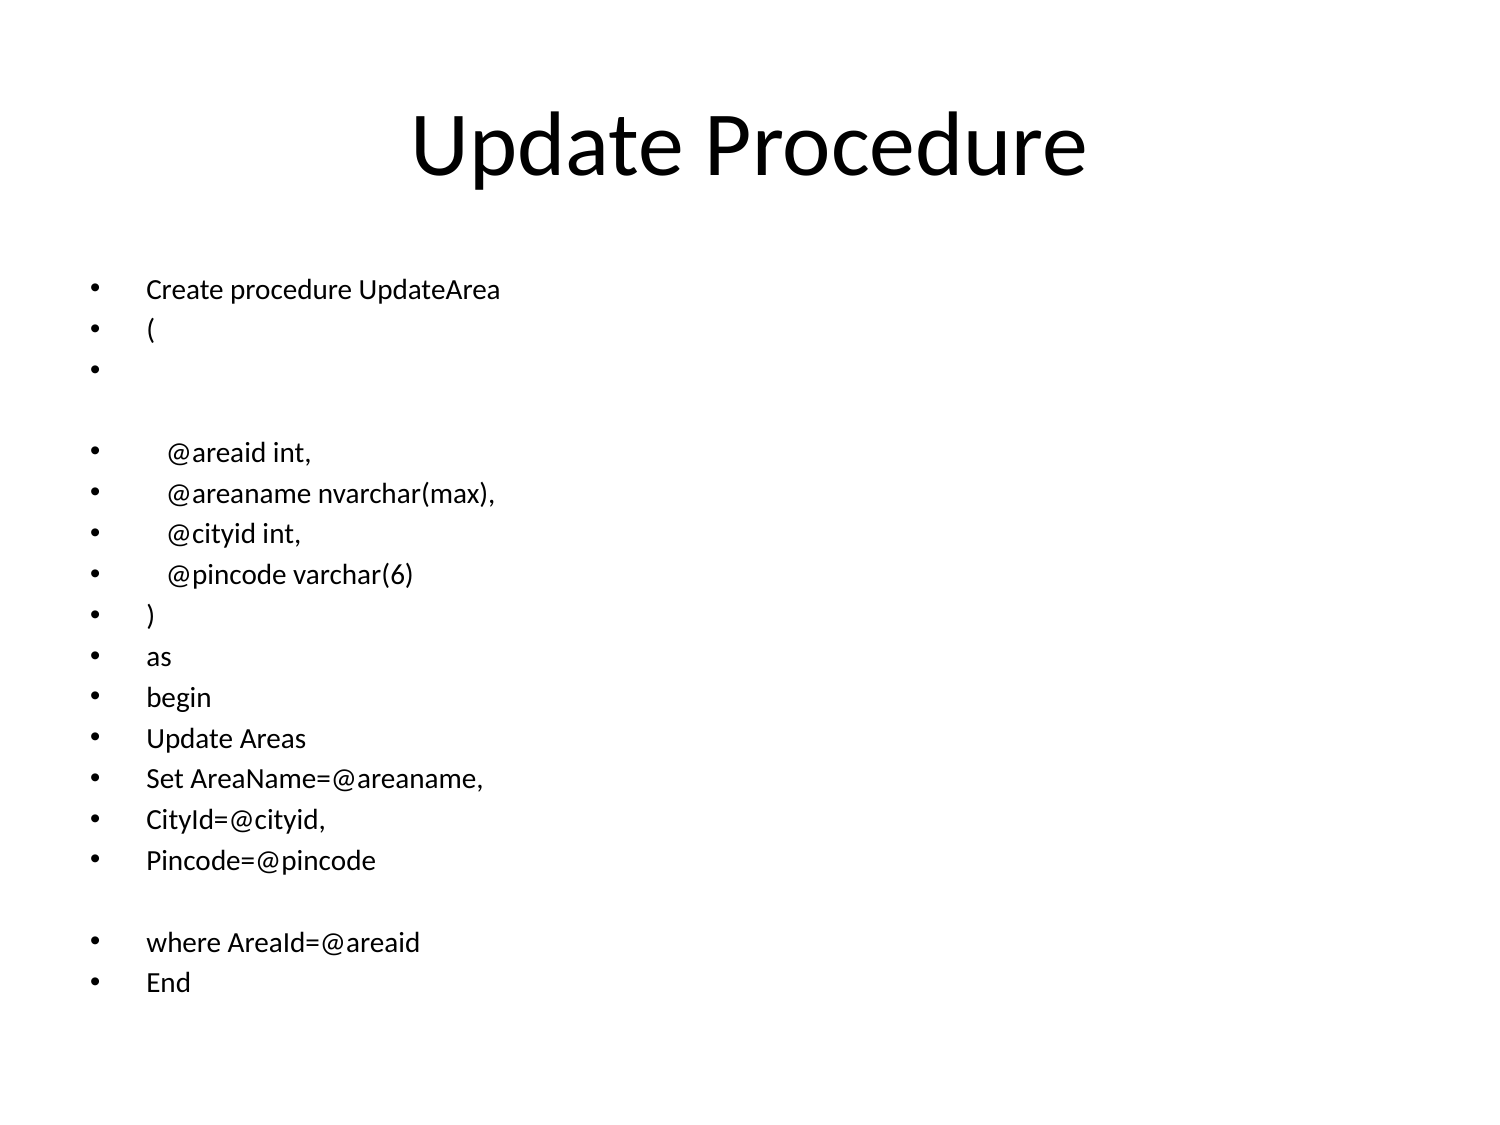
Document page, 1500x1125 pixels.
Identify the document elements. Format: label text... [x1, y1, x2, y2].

list Create procedure UpdateArea ( @areaid int, @areaname nvarchar(max), @cityid int, @pincode varchar(6) ) as begin Update Areas Set AreaName=@areaname, CityId=@cityid, Pincode=@pincode where AreaId=@areaid End [75, 262, 1425, 1005]
title Update Procedure [75, 45, 1425, 233]
